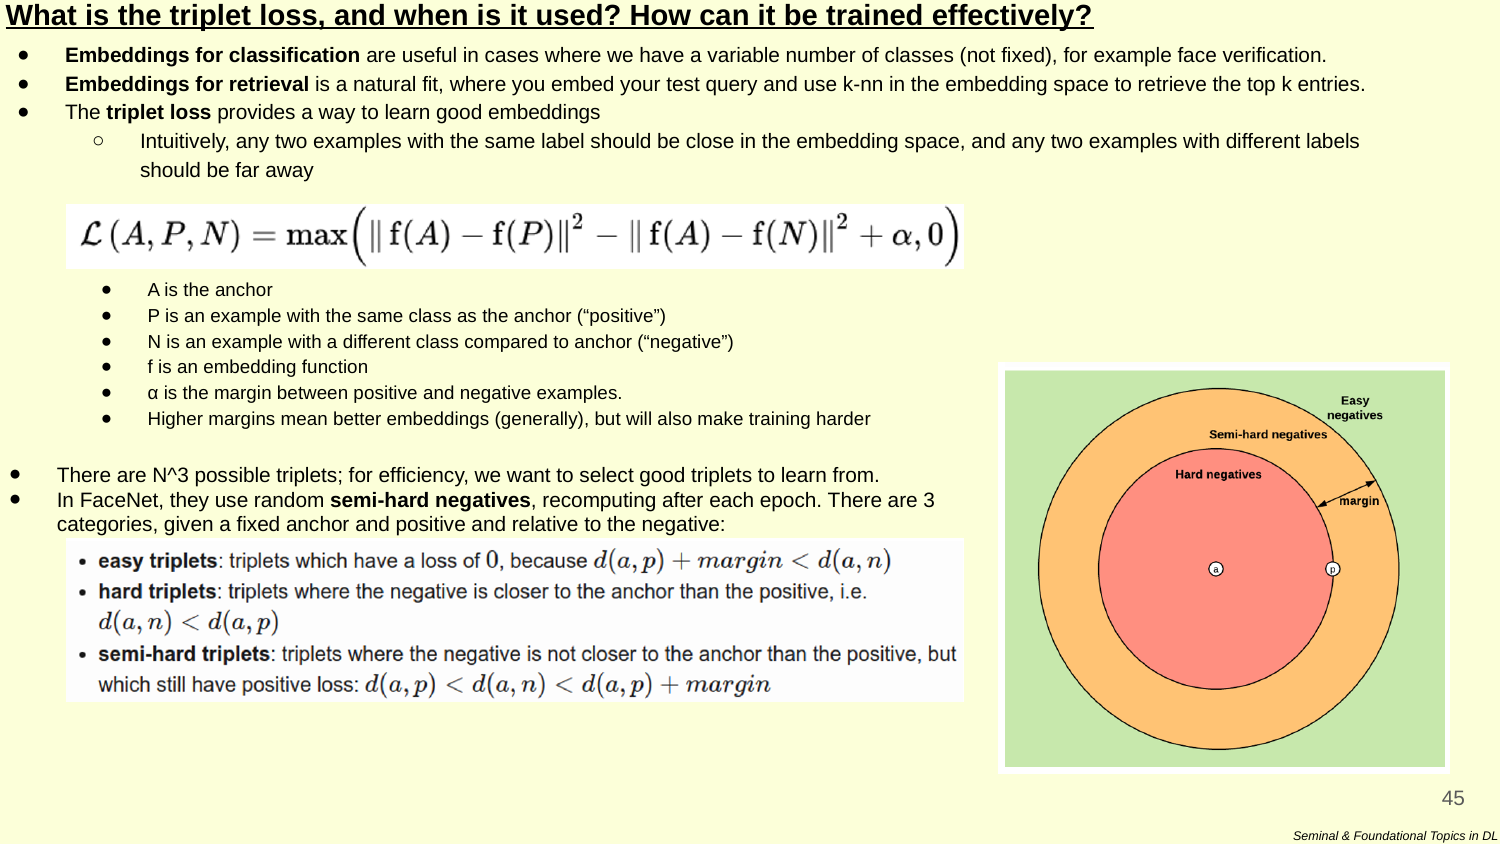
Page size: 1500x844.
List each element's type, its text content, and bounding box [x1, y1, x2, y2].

text_box Embeddings for classification are useful in cases where we have a variable number of classes (not fixed), for example face verification. Embeddings for retrieval is a natural fit, where you embed your test query and use k-nn in the embedding space to retrieve the top k entries. The triplet loss provides a way to learn good embeddings Intuitively, any two examples with the same label should be close in the embedding space, and any two examples with different labels should be far away [0, 22, 1413, 197]
text_box A is the anchor P is an example with the same class as the anchor (“positive”) N is an example with a different class compared to anchor (“negative”) f is an embedding function α is the margin between positive and negative examples. Higher margins mean better embeddings (generally), but will also make training harder [0, 259, 1262, 445]
slide_number 45 [1389, 764, 1480, 820]
picture [66, 537, 964, 703]
picture [998, 361, 1450, 775]
text_box Seminal & Foundational Topics in DL [1278, 820, 1500, 844]
text_box What is the triplet loss, and when is it used? How can it be trained effectively? [0, 0, 1467, 46]
text_box There are N^3 possible triplets; for efficiency, we want to select good triplets to learn from. In FaceNet, they use random semi-hard negatives, recomputing after each epoch. There are 3 categories, given a fixed anchor and positive and relative to the negative: [0, 446, 988, 552]
picture [66, 204, 964, 270]
